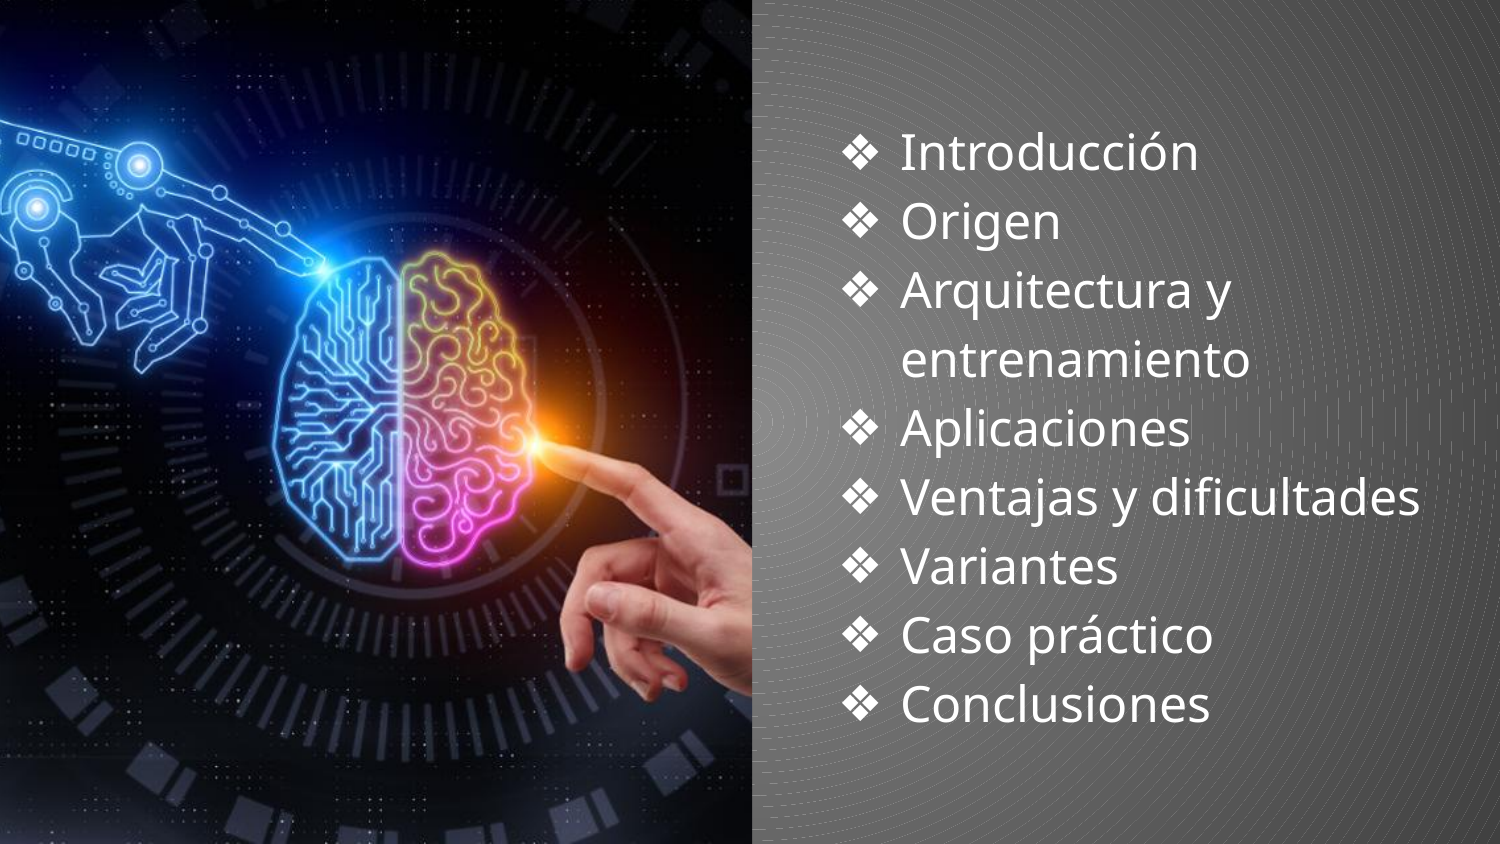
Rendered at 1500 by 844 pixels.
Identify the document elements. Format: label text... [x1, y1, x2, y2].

picture [0, 0, 753, 844]
list Introducción Origen Arquitectura y entrenamiento Aplicaciones Ventajas y dificultades Variantes Caso práctico Conclusiones [810, 118, 1440, 725]
